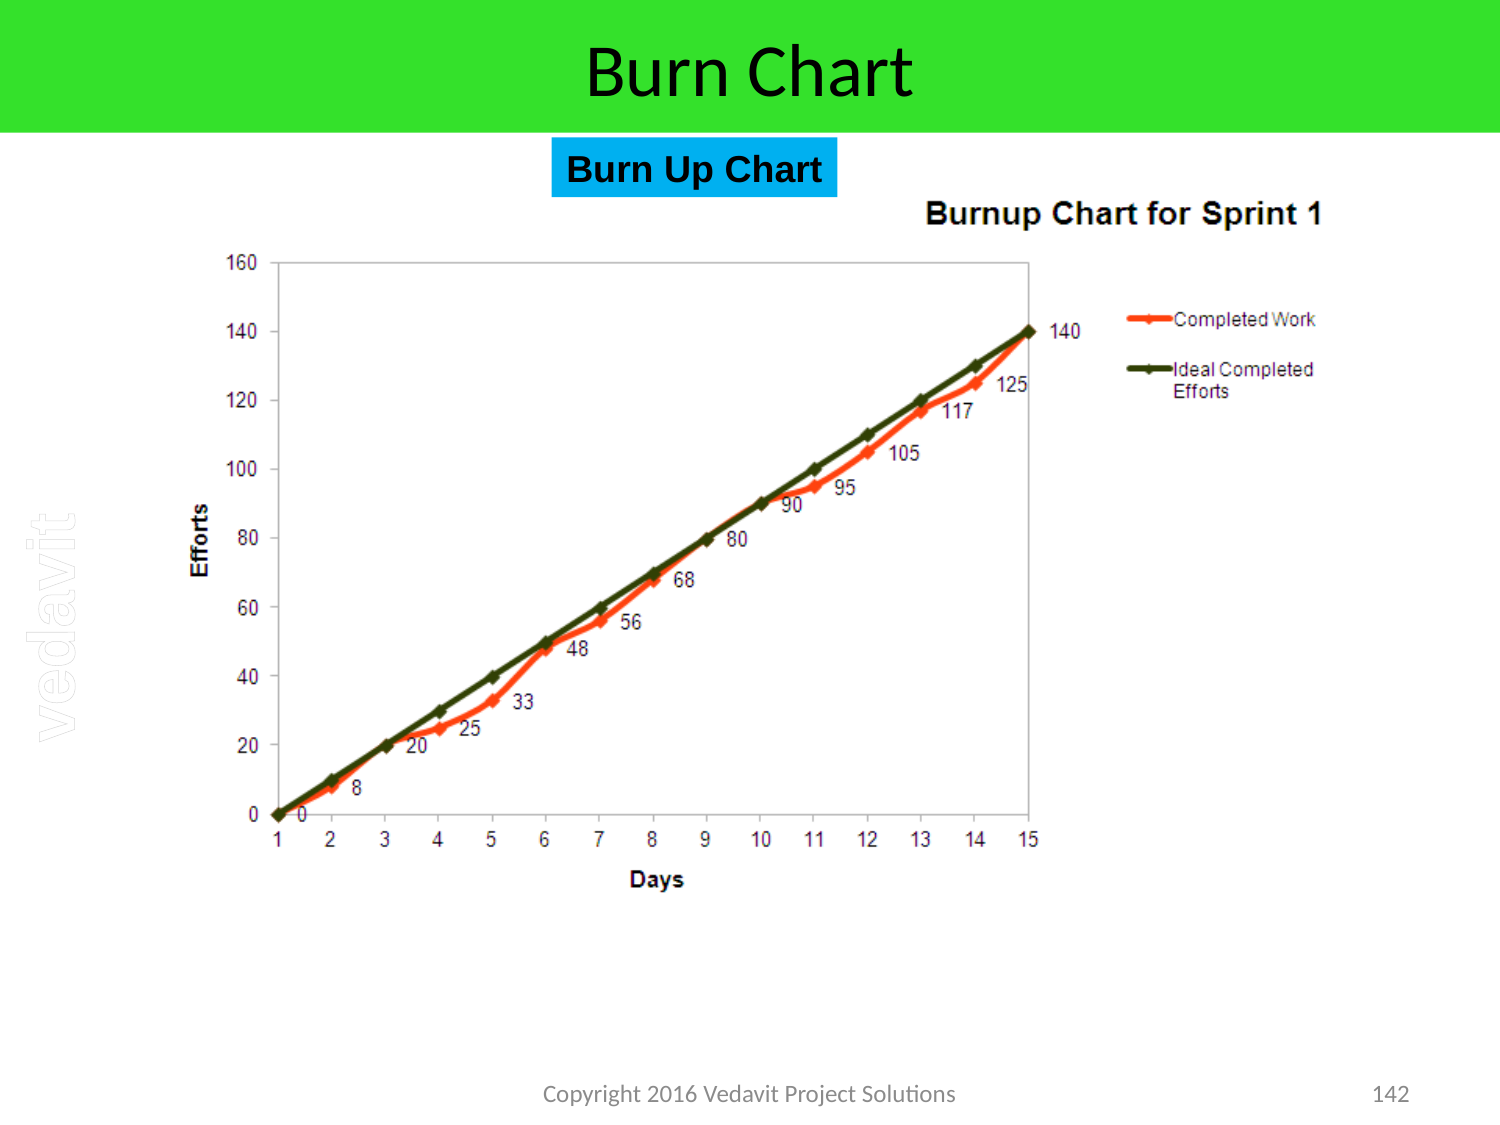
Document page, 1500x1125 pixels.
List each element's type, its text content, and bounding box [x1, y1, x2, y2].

footer Copyright 2016 Vedavit Project Solutions [512, 1062, 988, 1123]
slide_number 142 [1074, 1062, 1425, 1123]
title Burn Chart [0, 0, 1500, 133]
picture [138, 180, 1362, 944]
text_box Burn Up Chart [551, 137, 838, 179]
